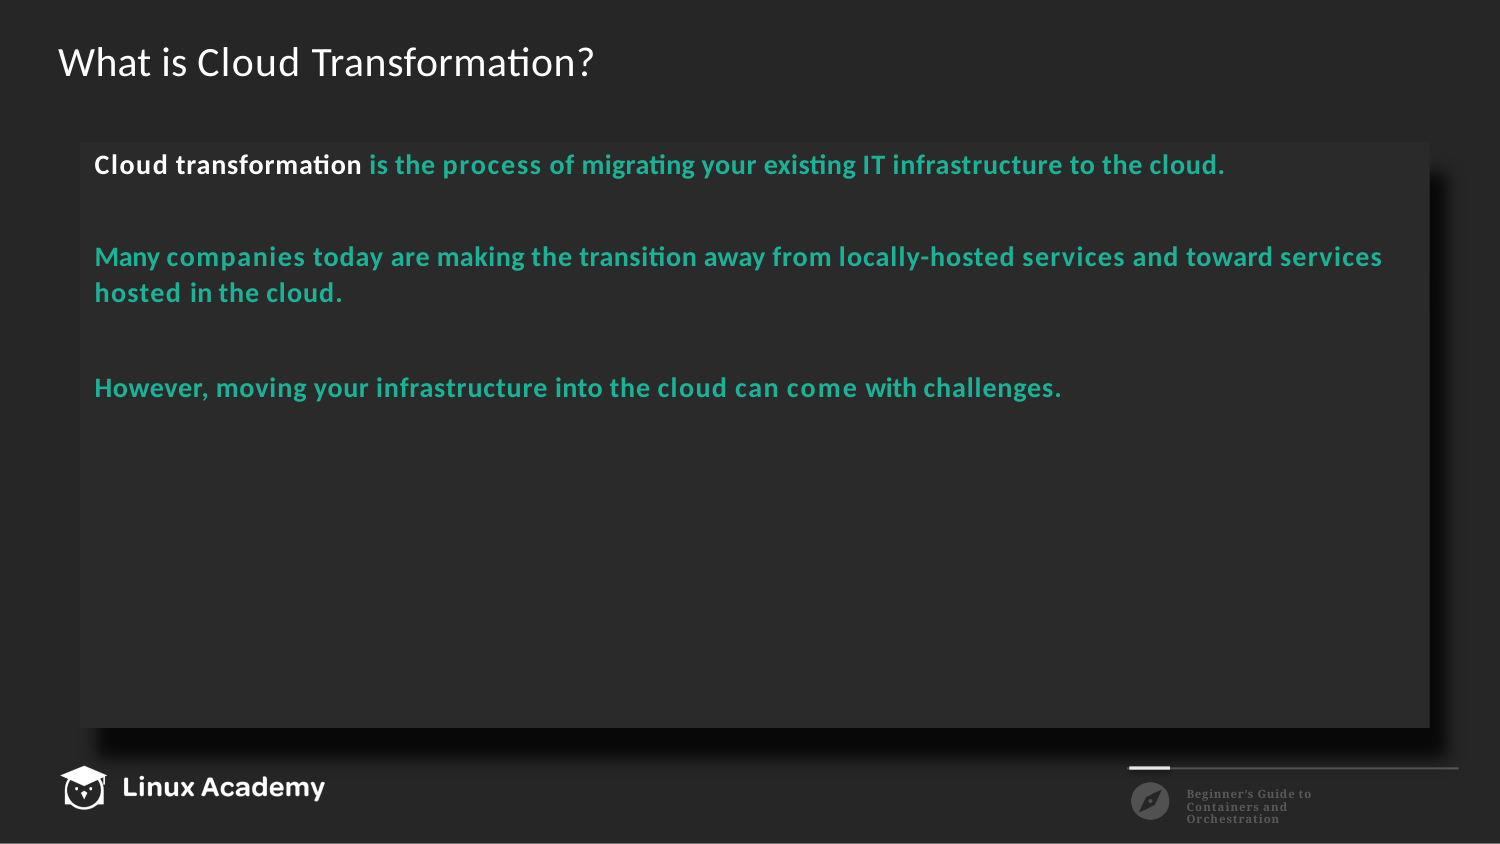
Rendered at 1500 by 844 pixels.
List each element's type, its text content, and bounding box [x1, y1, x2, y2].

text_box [54, 141, 1471, 820]
title What is Cloud Transformation? [56, 32, 601, 140]
